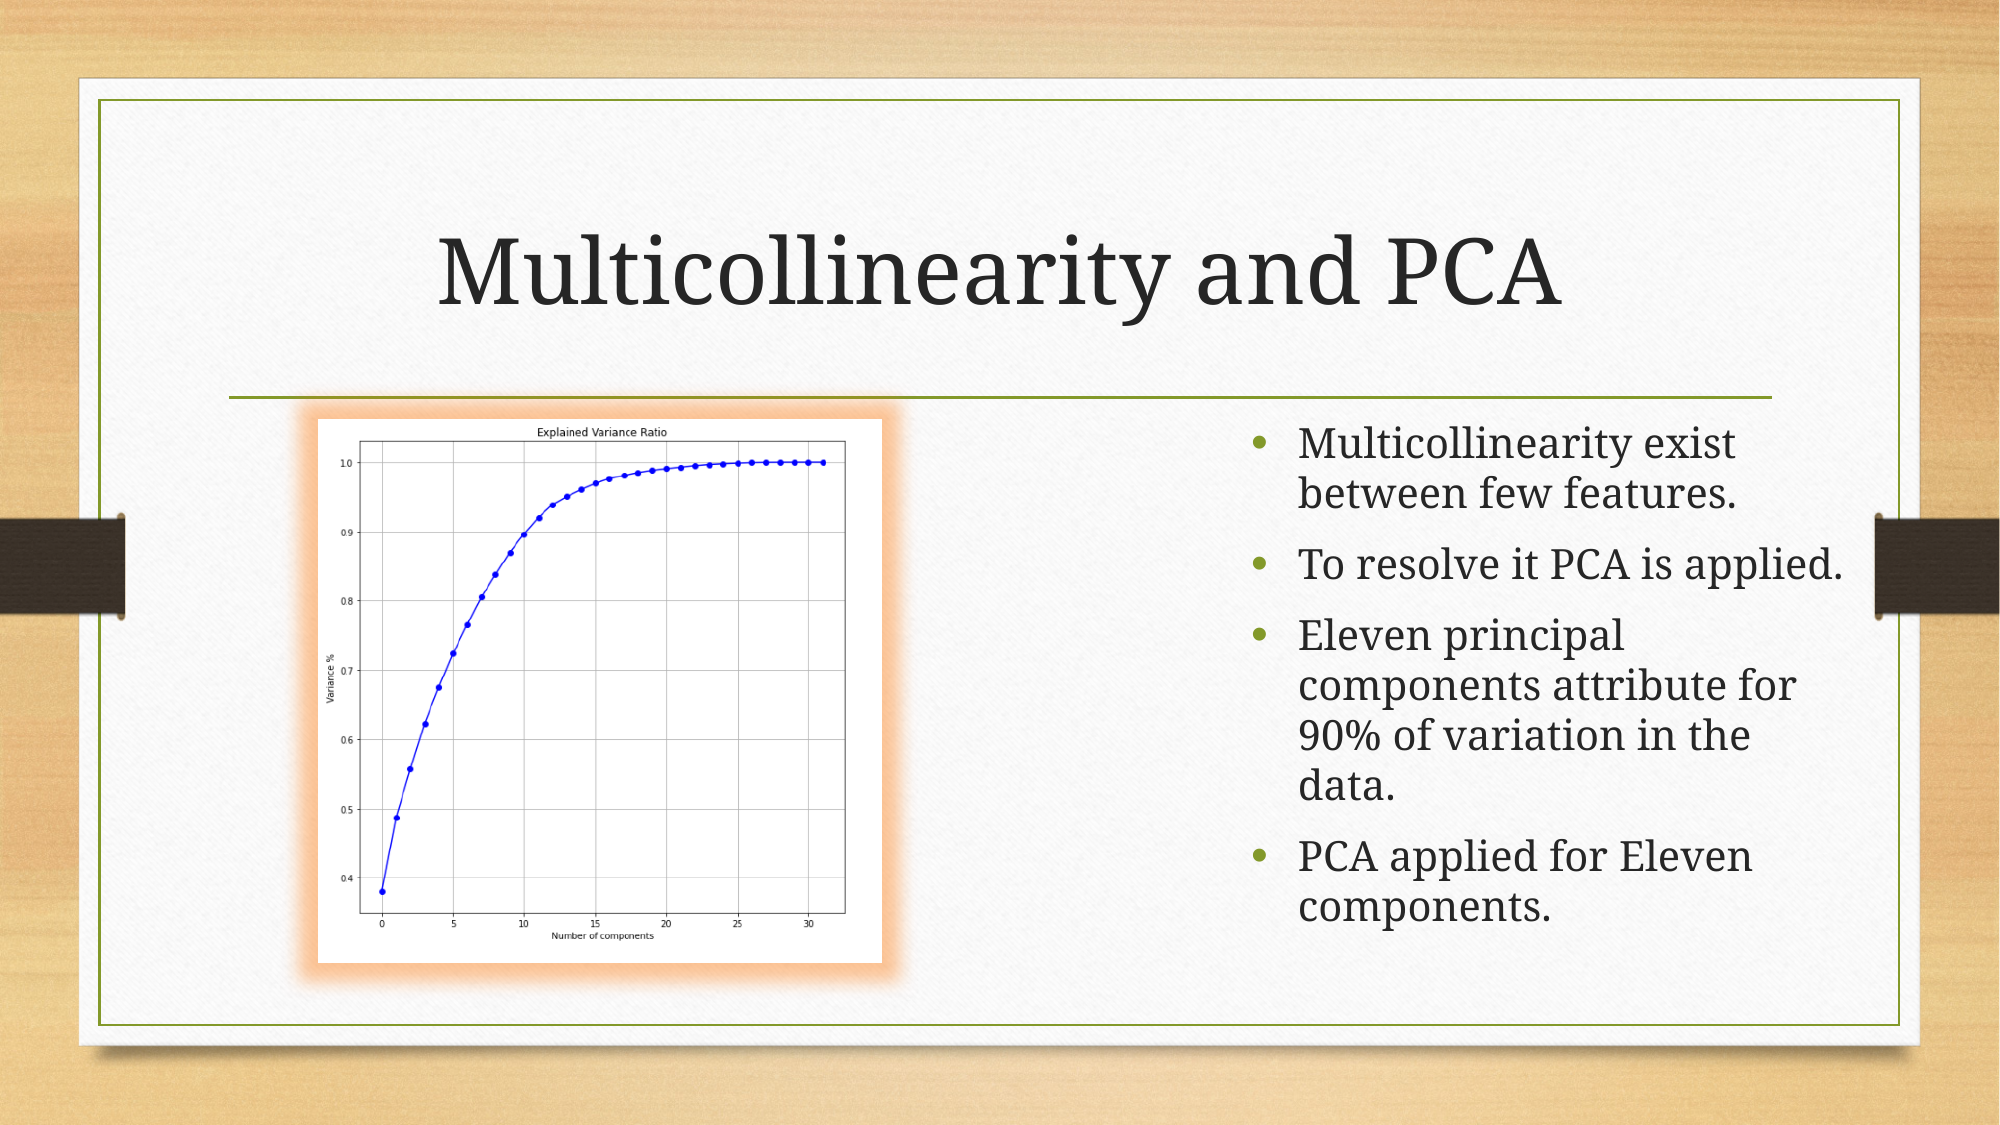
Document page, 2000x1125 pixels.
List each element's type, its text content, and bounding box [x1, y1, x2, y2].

list Multicollinearity exist between few features. To resolve it PCA is applied. Eleven principal components attribute for 90% of variation in the data. PCA applied for Eleven components. [1235, 408, 1874, 965]
title Multicollinearity and PCA [212, 161, 1787, 375]
picture [0, 0, 2000, 1125]
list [317, 419, 882, 964]
